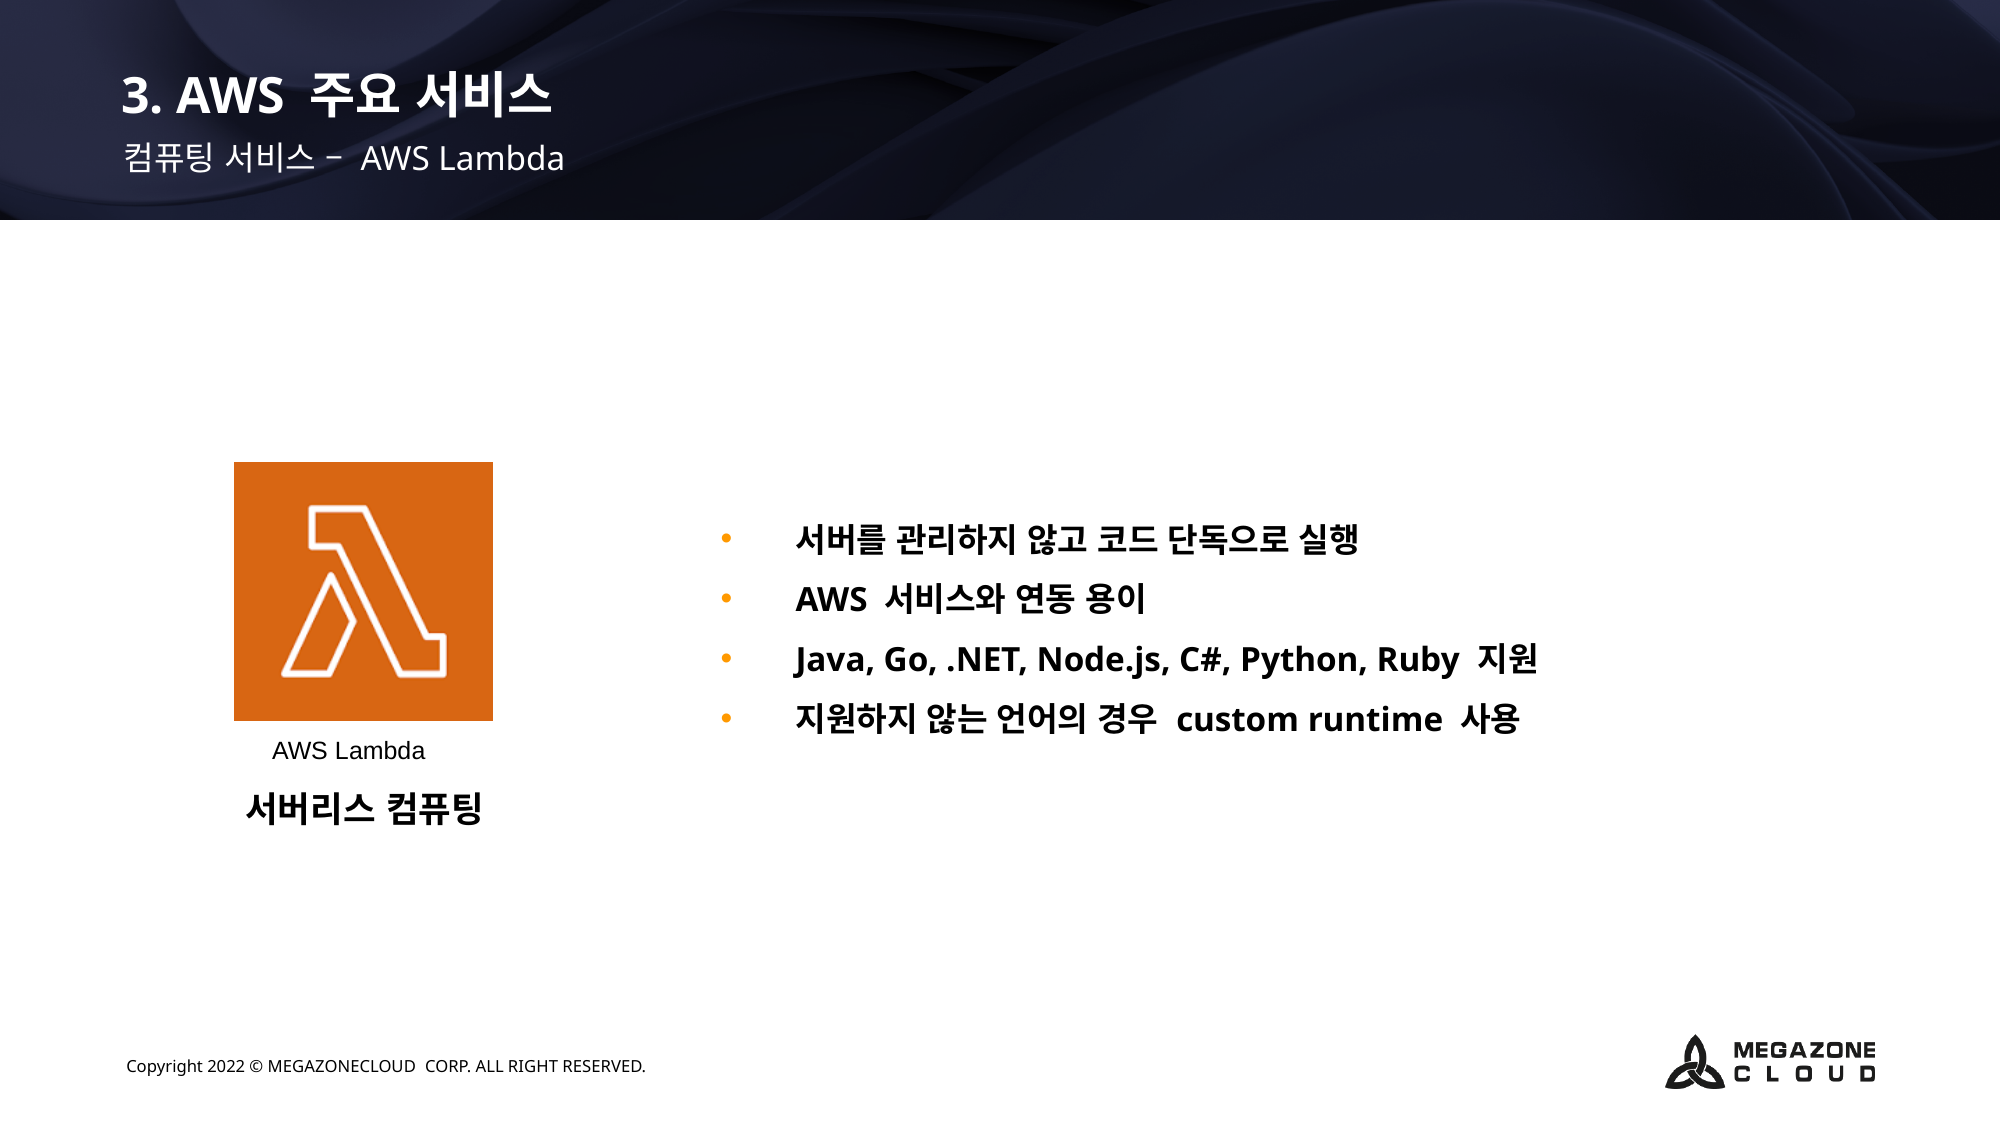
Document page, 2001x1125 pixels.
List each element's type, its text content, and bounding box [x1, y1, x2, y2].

text_box 서버를 관리하지 않고 코드 단독으로 실행 AWS 서비스와 연동 용이 Java, Go, .NET, Node.js, C#, Python, Ruby 지원 지원하지 않는 언어의 경우 custom runtime 사용 [690, 344, 2000, 952]
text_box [106, 55, 1236, 177]
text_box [138, 462, 589, 831]
text_box Copyright 2022 © MEGAZONECLOUD CORP. ALL RIGHT RESERVED. [111, 1035, 815, 1084]
picture [0, 0, 2000, 220]
picture [1665, 1034, 1875, 1089]
